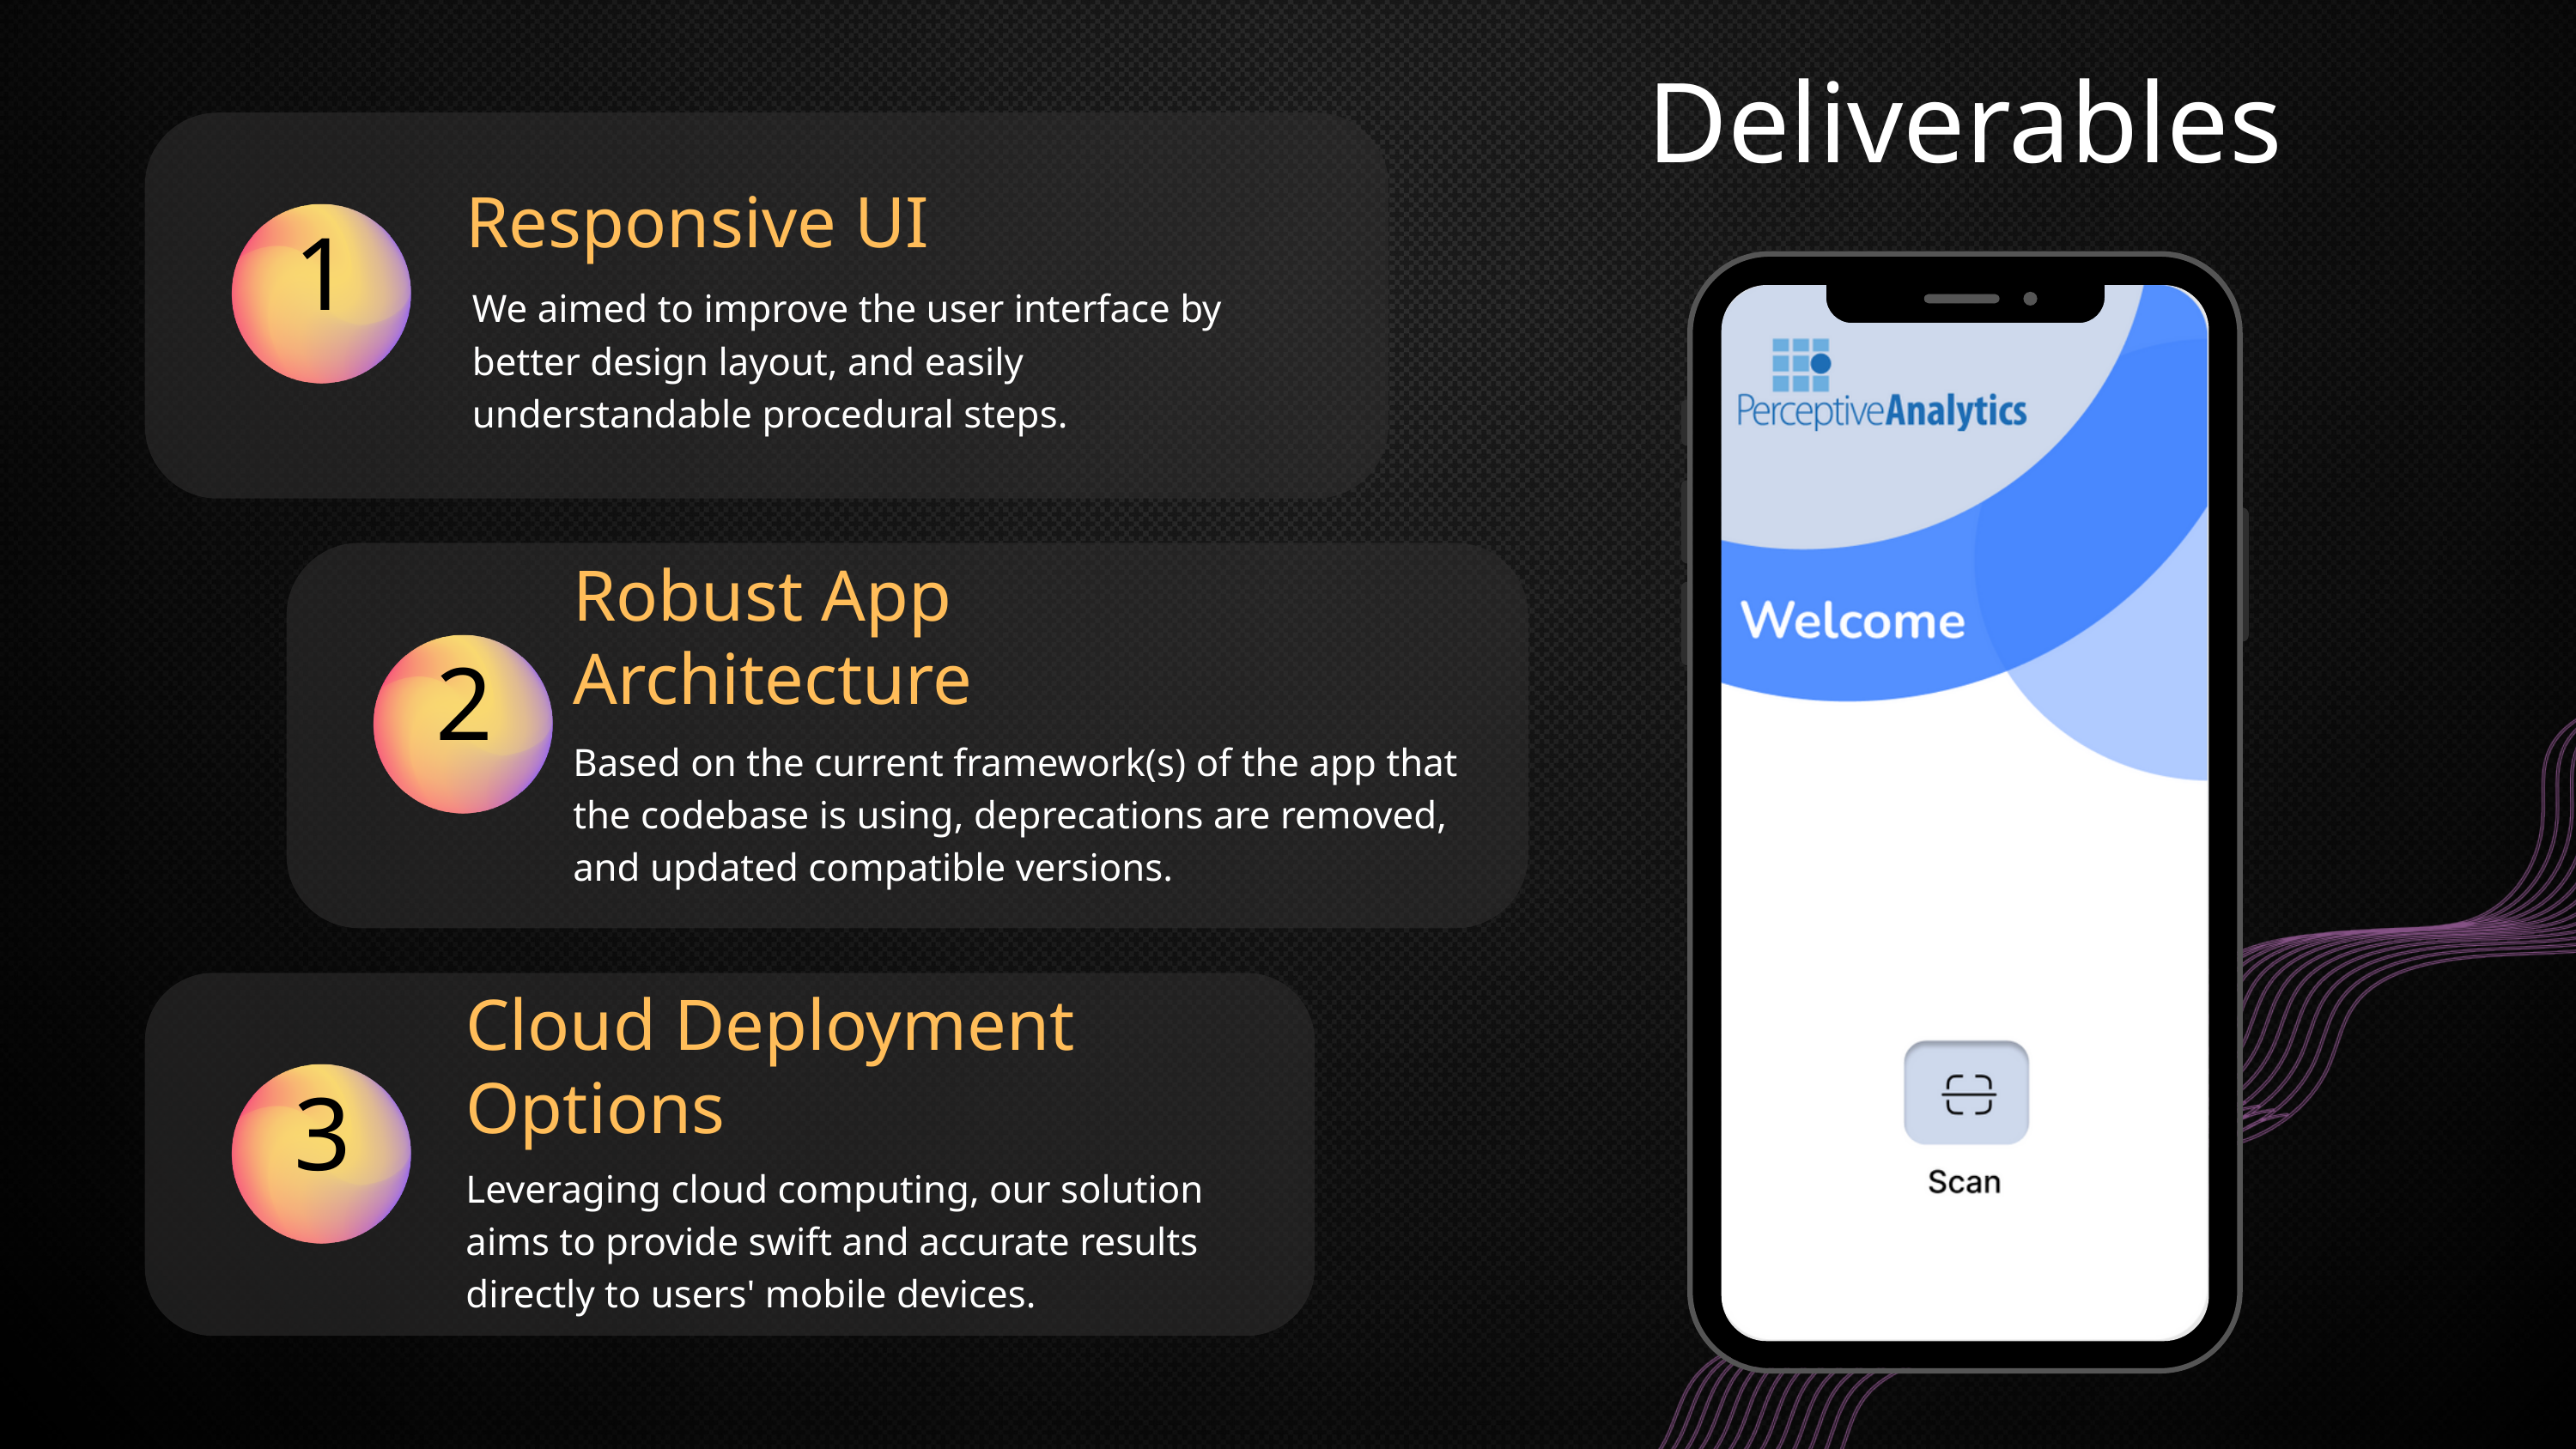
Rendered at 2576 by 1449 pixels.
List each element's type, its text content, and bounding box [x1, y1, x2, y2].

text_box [286, 543, 1529, 929]
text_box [144, 973, 1315, 1337]
text_box Deliverables [1613, 30, 2317, 185]
text_box [0, 0, 2576, 1449]
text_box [144, 112, 1389, 499]
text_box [1680, 251, 2250, 1374]
text_box [1558, 700, 2576, 1449]
